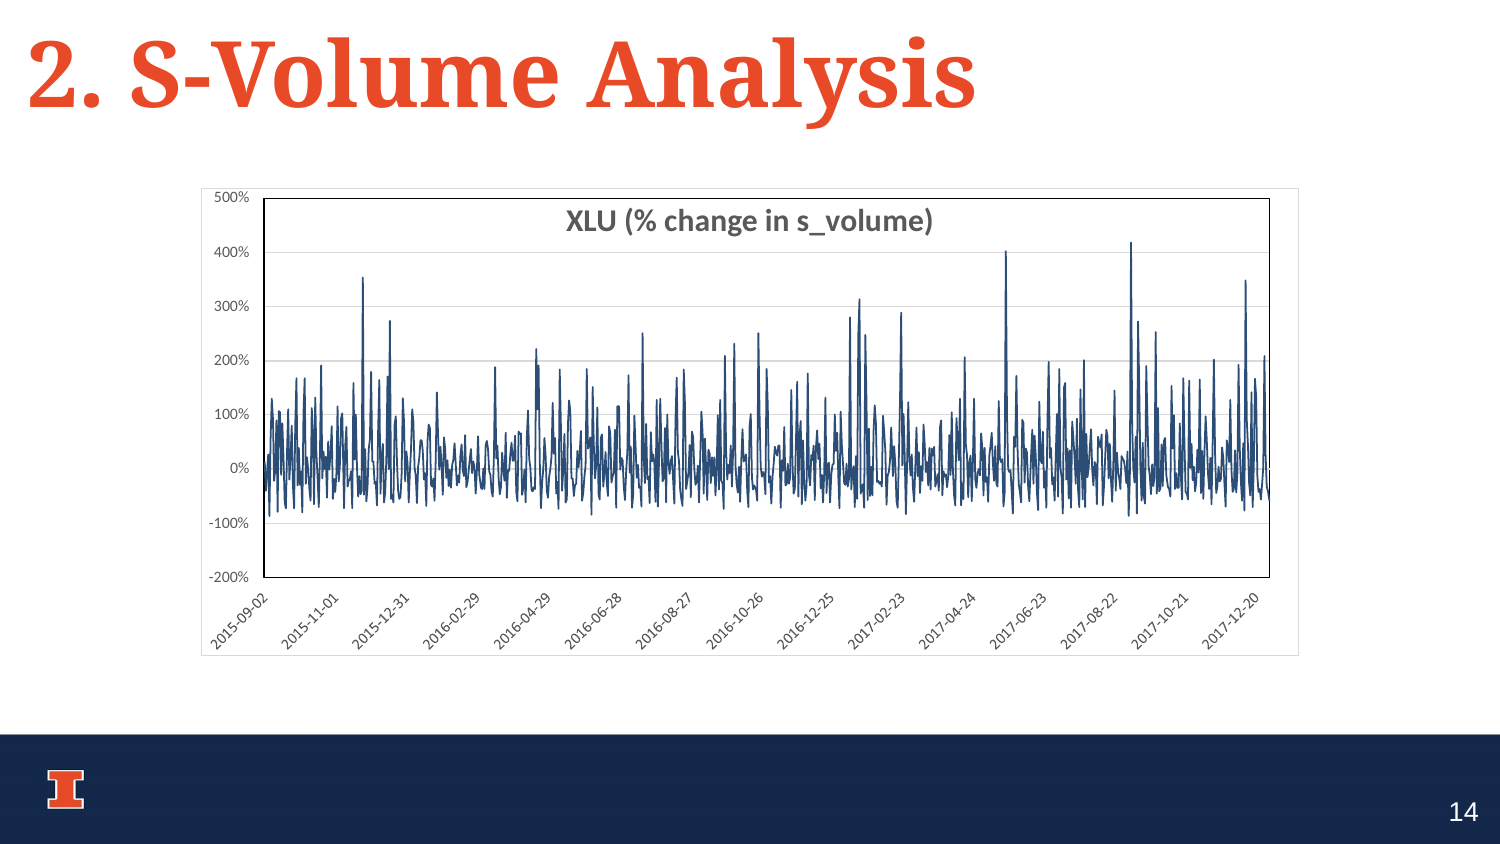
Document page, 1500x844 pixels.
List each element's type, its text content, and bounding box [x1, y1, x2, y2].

title 2. S-Volume Analysis [12, 8, 1375, 150]
slide_number 14 [1403, 779, 1494, 844]
picture [0, 0, 1500, 844]
